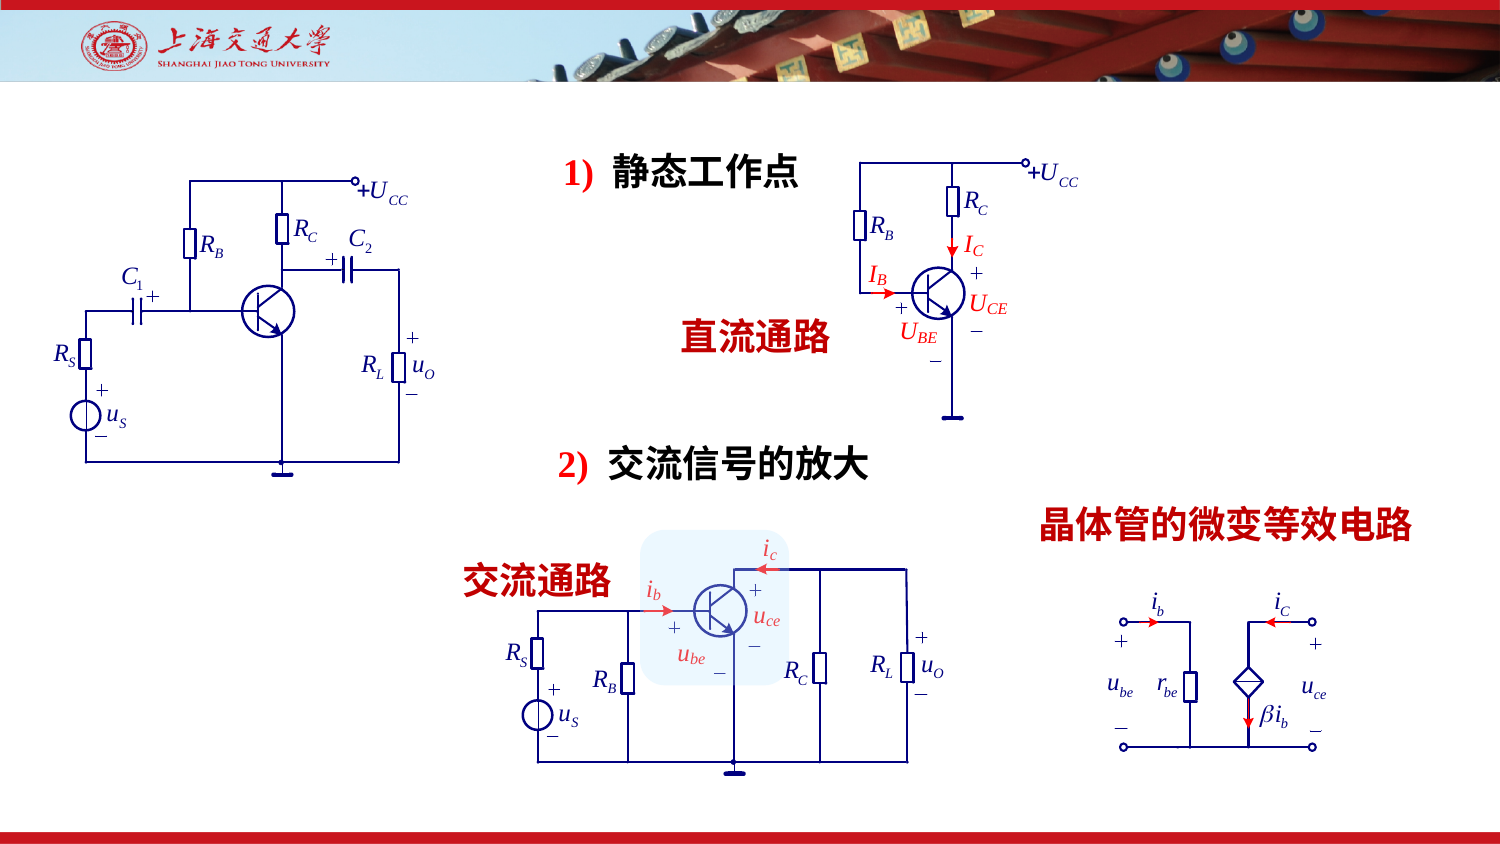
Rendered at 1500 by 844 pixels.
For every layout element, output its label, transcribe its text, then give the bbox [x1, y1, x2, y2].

text_box 晶体管的微变等效电路 [1056, 487, 1443, 554]
picture [0, 0, 1500, 82]
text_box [447, 426, 1056, 781]
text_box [1100, 580, 1336, 763]
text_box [45, 165, 445, 482]
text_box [548, 134, 1099, 433]
